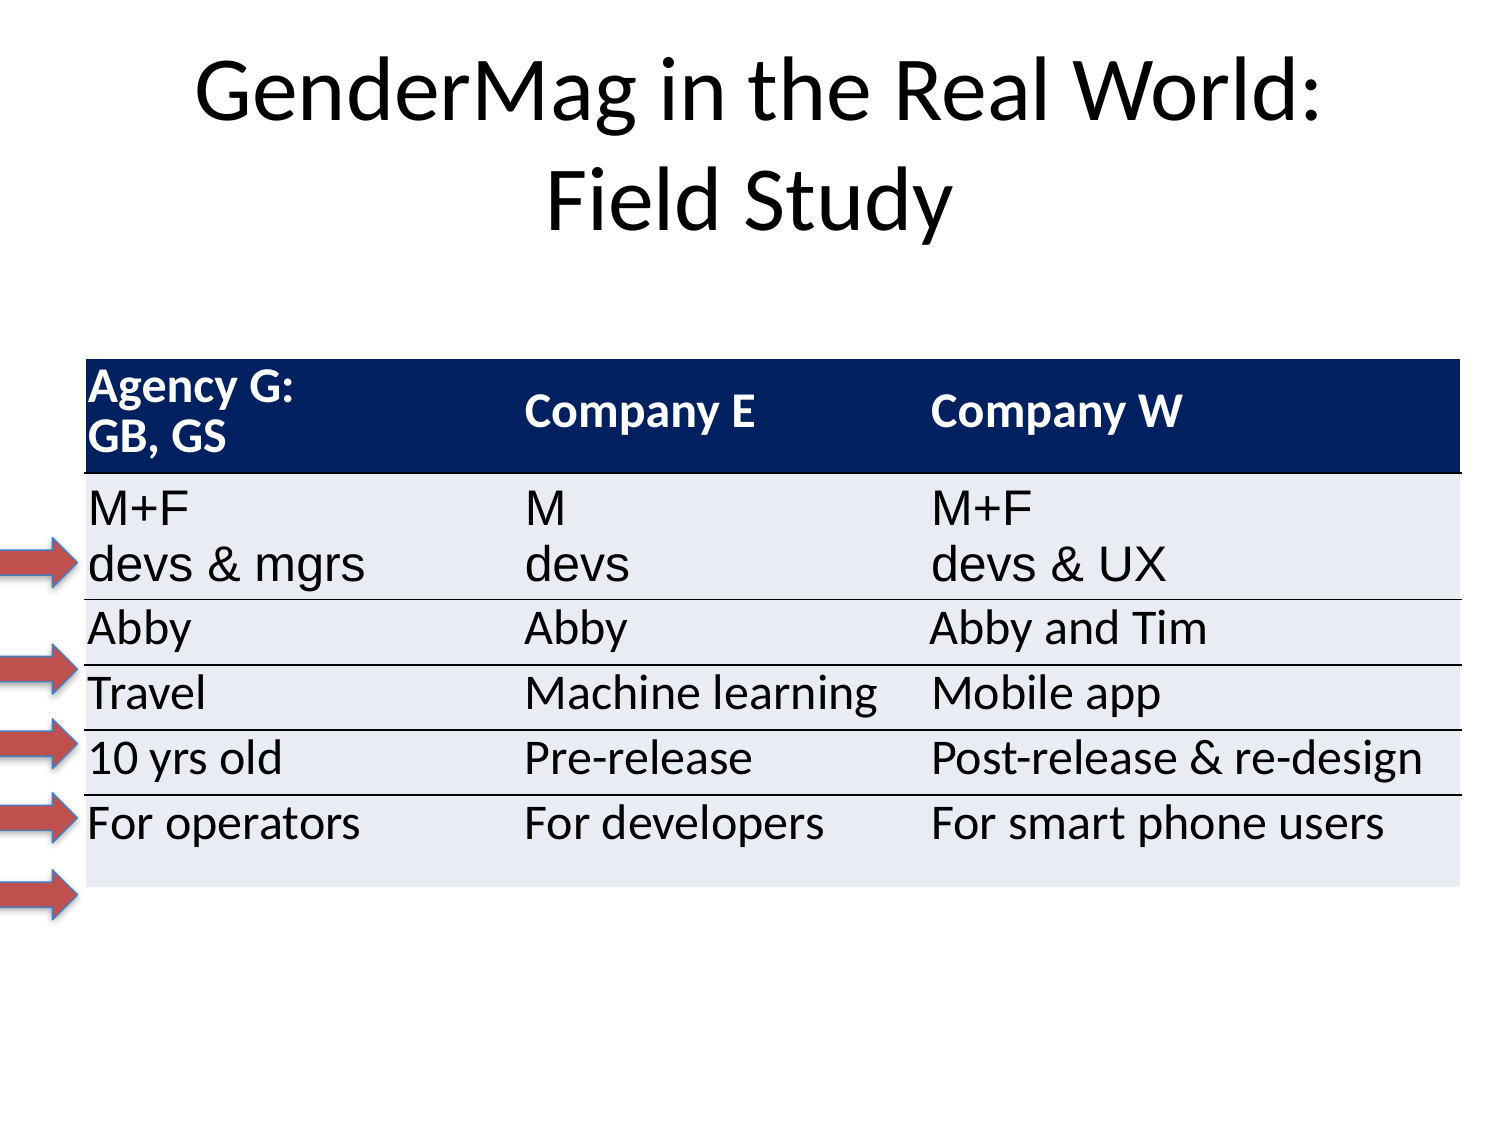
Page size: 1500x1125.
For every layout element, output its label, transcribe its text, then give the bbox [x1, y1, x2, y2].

text_box [0, 643, 78, 695]
table_cell M devs [522, 474, 928, 599]
text_box [0, 869, 78, 921]
table_cell Abby [522, 600, 928, 664]
table_cell Mobile app [928, 666, 1460, 729]
table_cell Machine learning [522, 666, 928, 729]
table_cell Travel [86, 666, 522, 729]
text_box [0, 536, 78, 589]
table_cell For developers [522, 796, 928, 887]
title GenderMag in the Real World: Field Study [75, 45, 1425, 233]
table_header Agency G: GB, GS [86, 359, 522, 472]
table_cell Pre-release [522, 731, 928, 794]
table_cell Abby [86, 600, 522, 664]
table_cell 10 yrs old [86, 731, 522, 794]
table_cell For operators [86, 796, 522, 887]
table_cell Post-release & re-design [928, 731, 1460, 794]
table_cell M+F devs & UX [928, 474, 1460, 599]
table_header Company E [522, 359, 928, 472]
text_box [0, 792, 78, 844]
table_header Company W [928, 359, 1460, 472]
text_box [0, 718, 78, 770]
table_cell Abby and Tim [928, 600, 1460, 664]
table_cell For smart phone users [928, 796, 1460, 887]
table_cell M+F devs & mgrs [86, 474, 522, 599]
